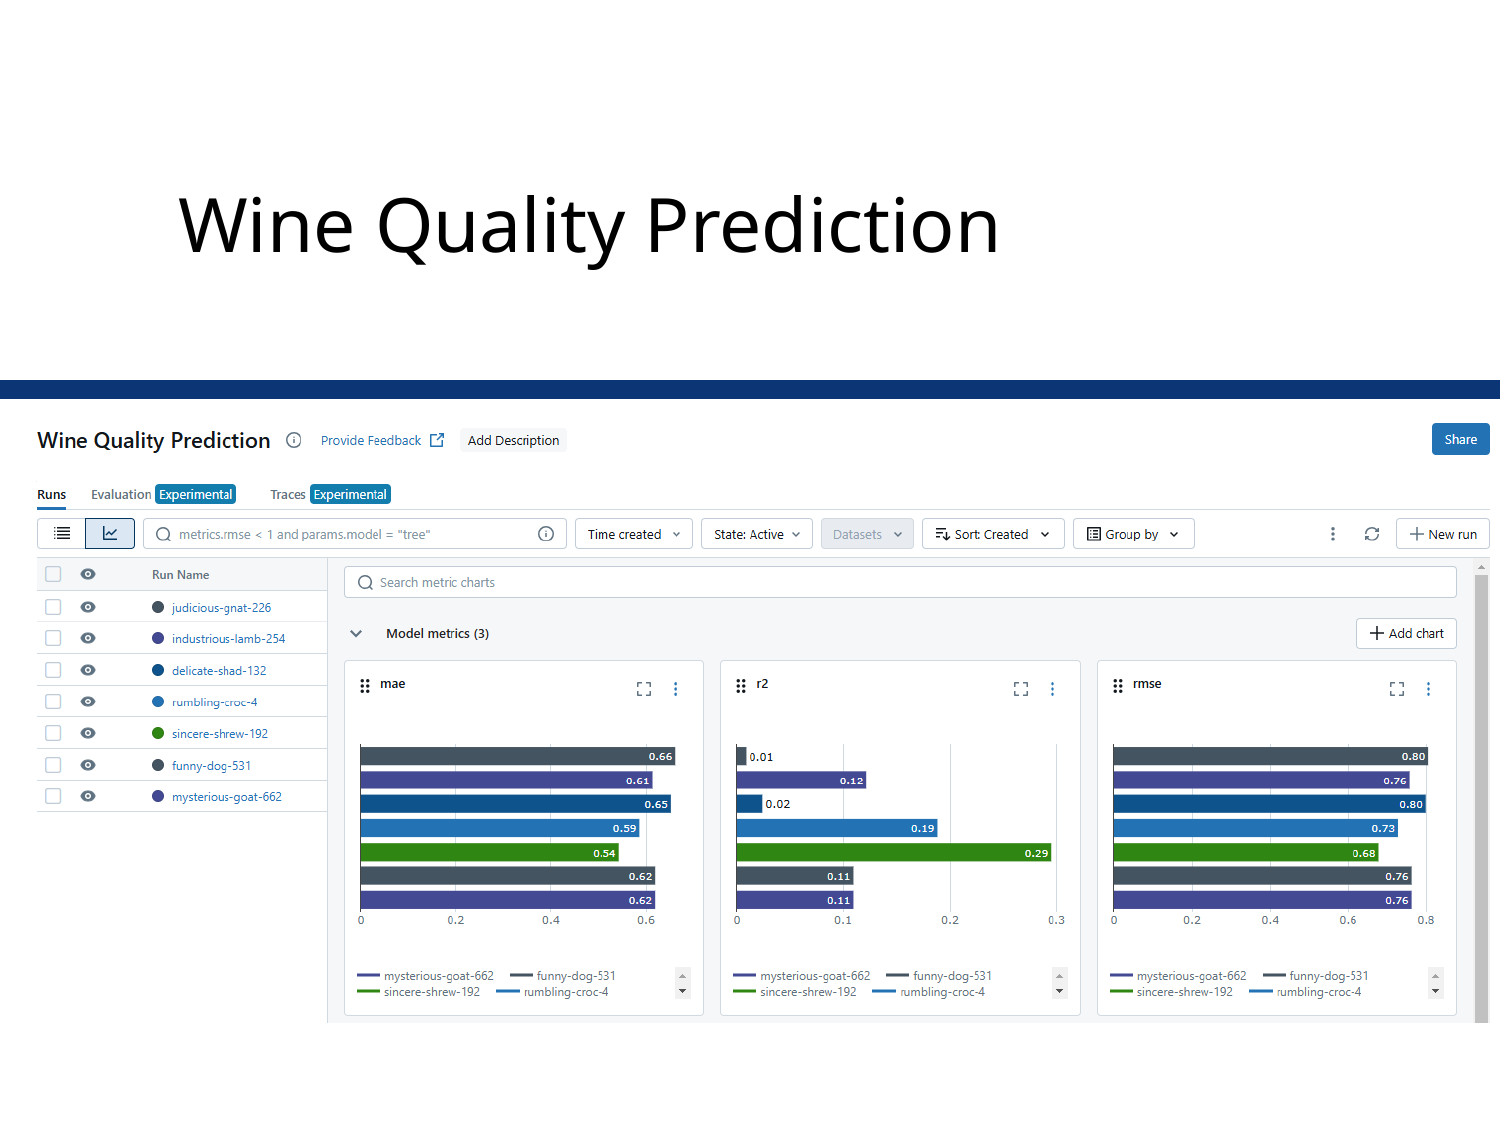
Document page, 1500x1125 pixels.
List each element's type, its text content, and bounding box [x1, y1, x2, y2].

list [0, 380, 1500, 1023]
title Wine Quality Prediction [163, 133, 1387, 325]
